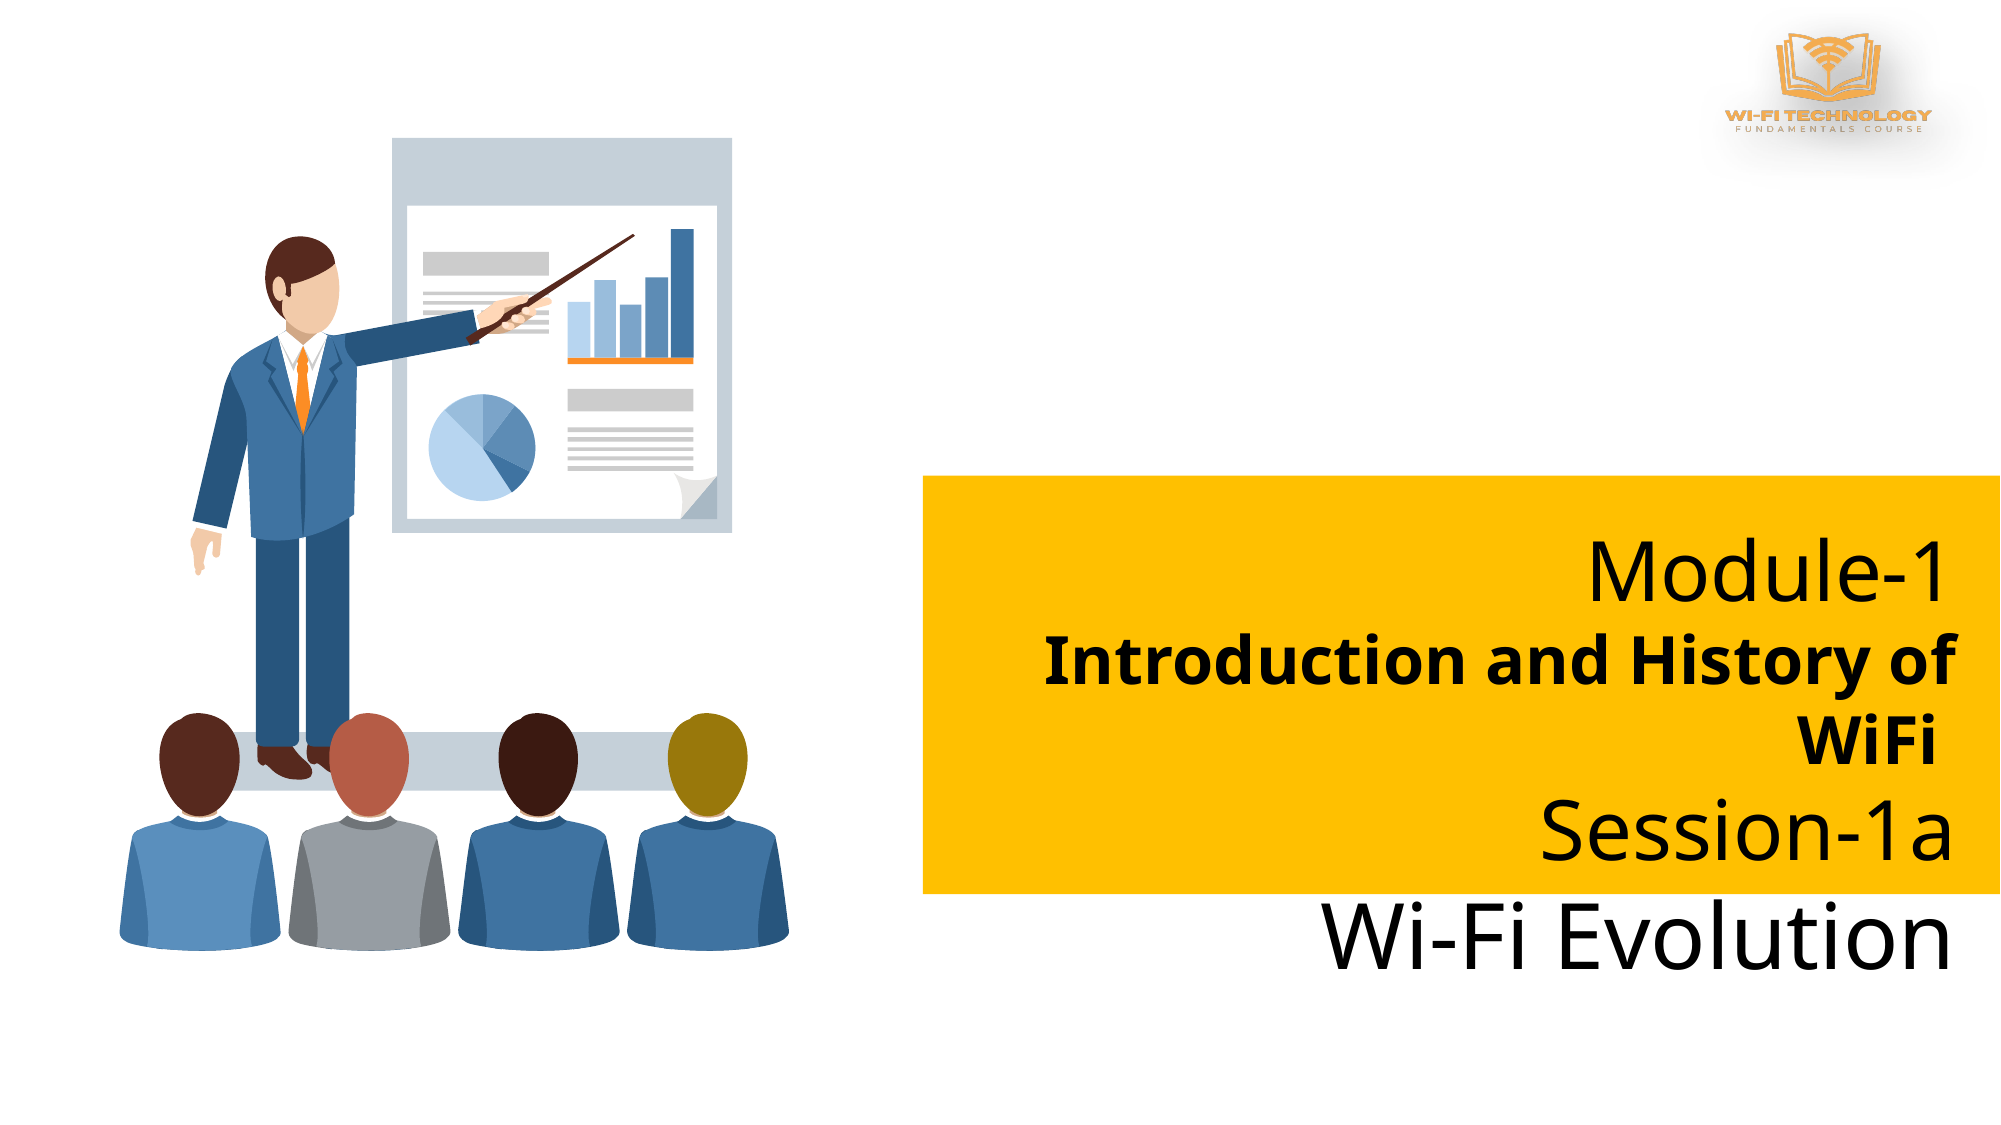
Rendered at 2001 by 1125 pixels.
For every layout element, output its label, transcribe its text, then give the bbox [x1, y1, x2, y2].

picture [1719, 24, 1935, 146]
text_box [922, 475, 2000, 895]
text_box Module-1 Introduction and History of WiFi Session-1a Wi-Fi Evolution [941, 510, 1972, 995]
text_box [117, 137, 790, 953]
